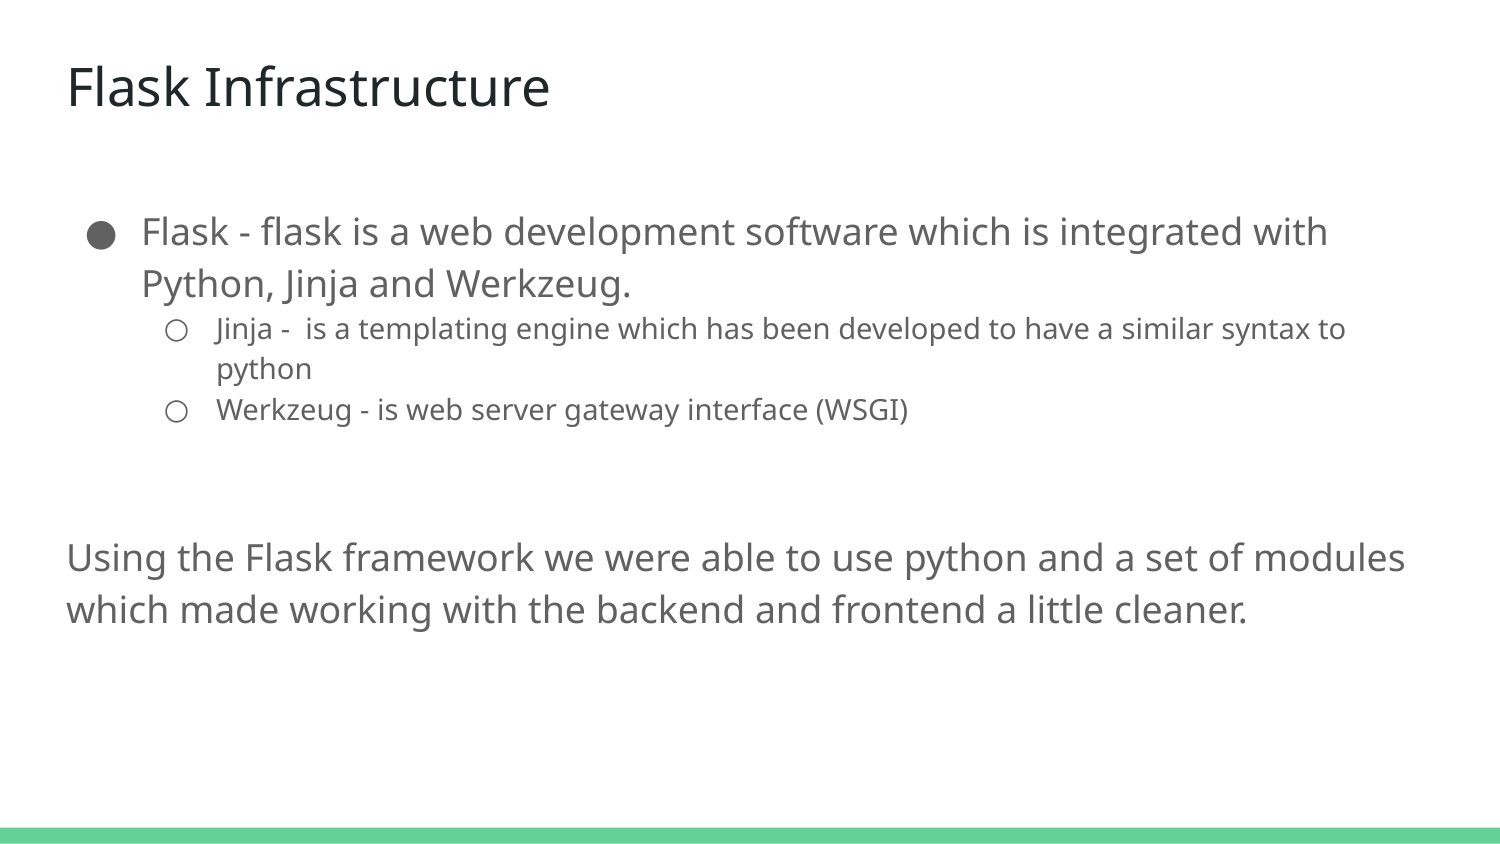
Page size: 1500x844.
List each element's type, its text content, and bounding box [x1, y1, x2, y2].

list Flask - flask is a web development software which is integrated with Python, Jinja and Werkzeug. Jinja - is a templating engine which has been developed to have a similar syntax to python Werkzeug - is web server gateway interface (WSGI) Using the Flask framework we were able to use python and a set of modules which made working with the backend and frontend a little cleaner. [51, 186, 1449, 747]
title Flask Infrastructure [51, 38, 1449, 133]
